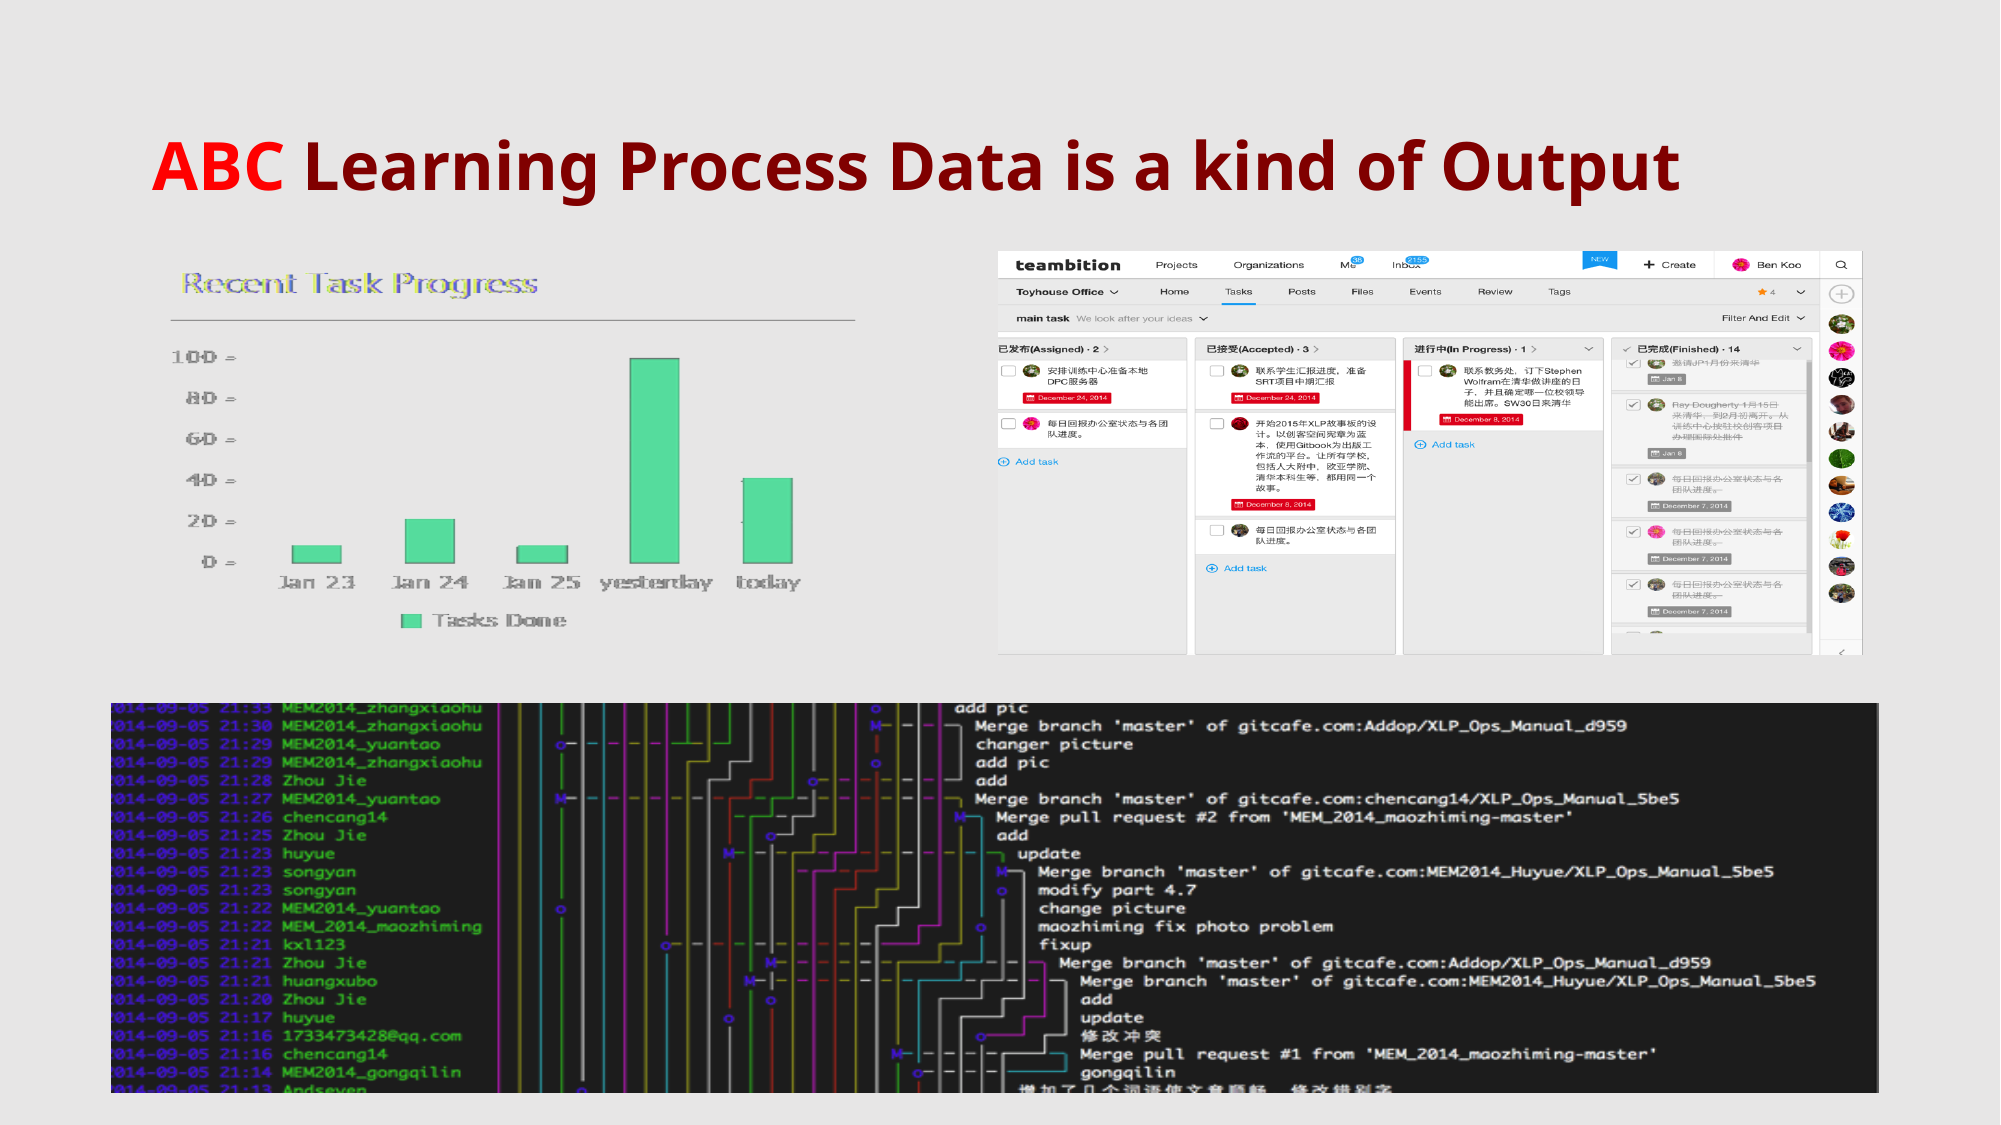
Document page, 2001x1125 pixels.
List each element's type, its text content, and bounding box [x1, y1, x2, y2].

picture [159, 251, 903, 656]
picture [111, 703, 1879, 1093]
title ABC Learning Process Data is a kind of Output [137, 59, 1863, 278]
picture [998, 251, 1863, 656]
